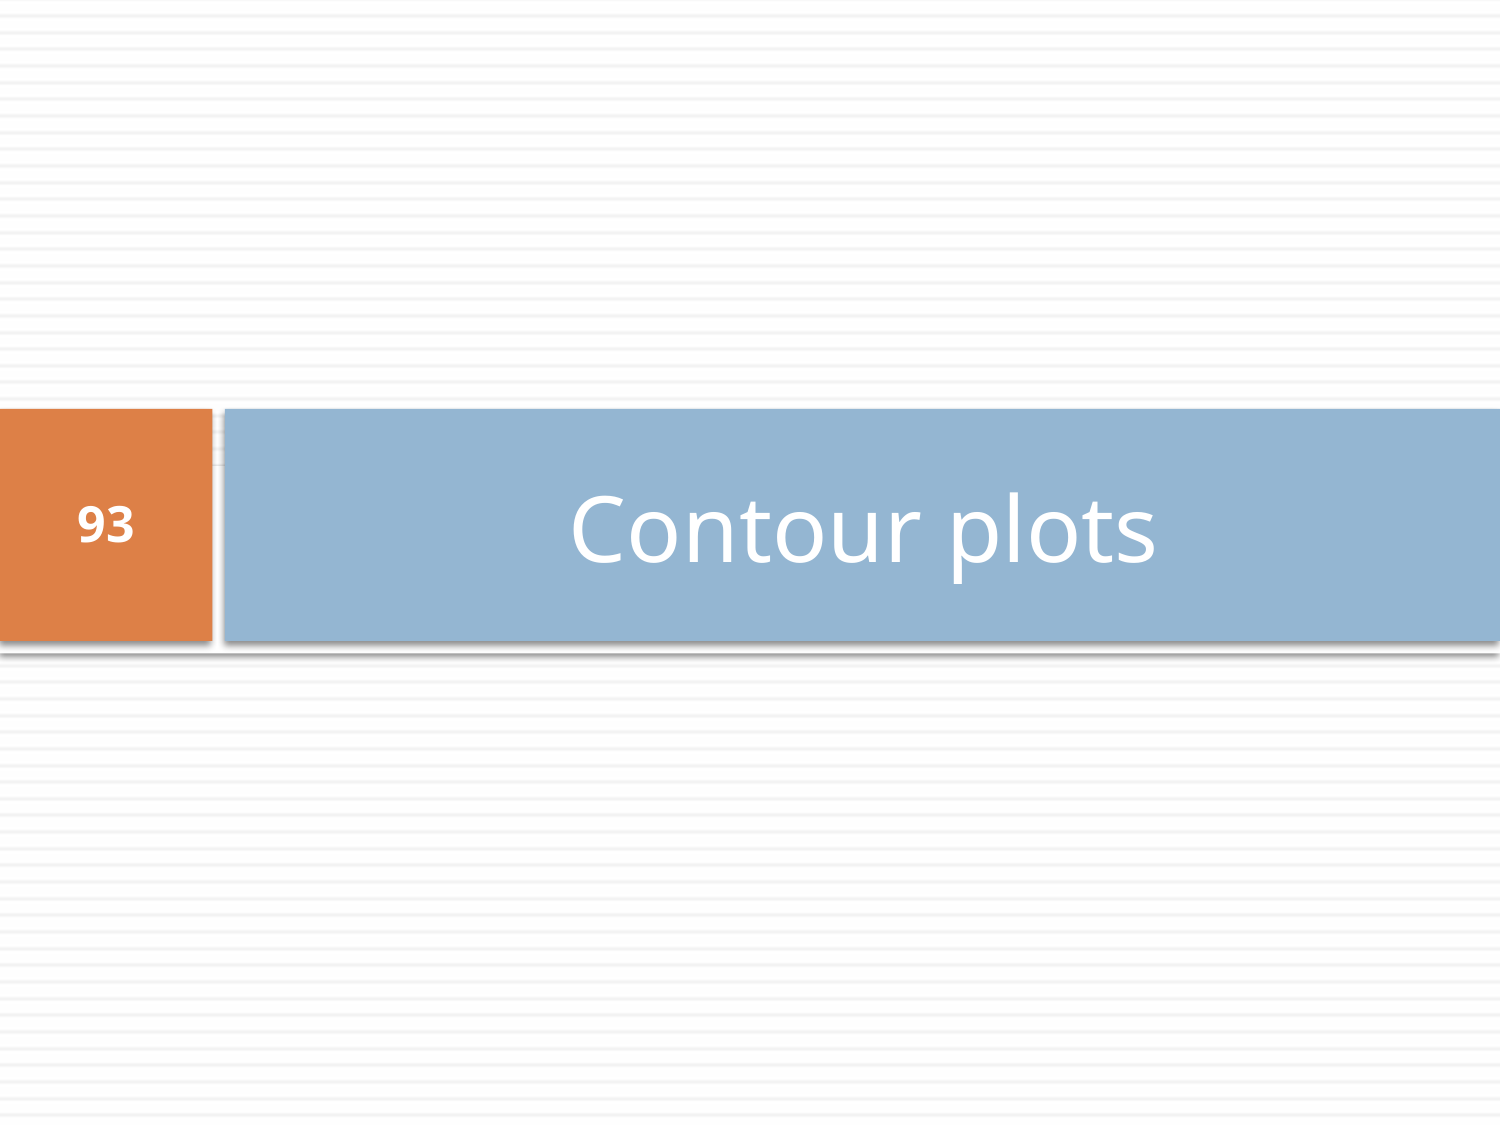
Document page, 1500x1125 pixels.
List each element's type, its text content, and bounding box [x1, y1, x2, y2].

slide_number 93 [0, 469, 213, 585]
title Contour plots [238, 444, 1489, 607]
